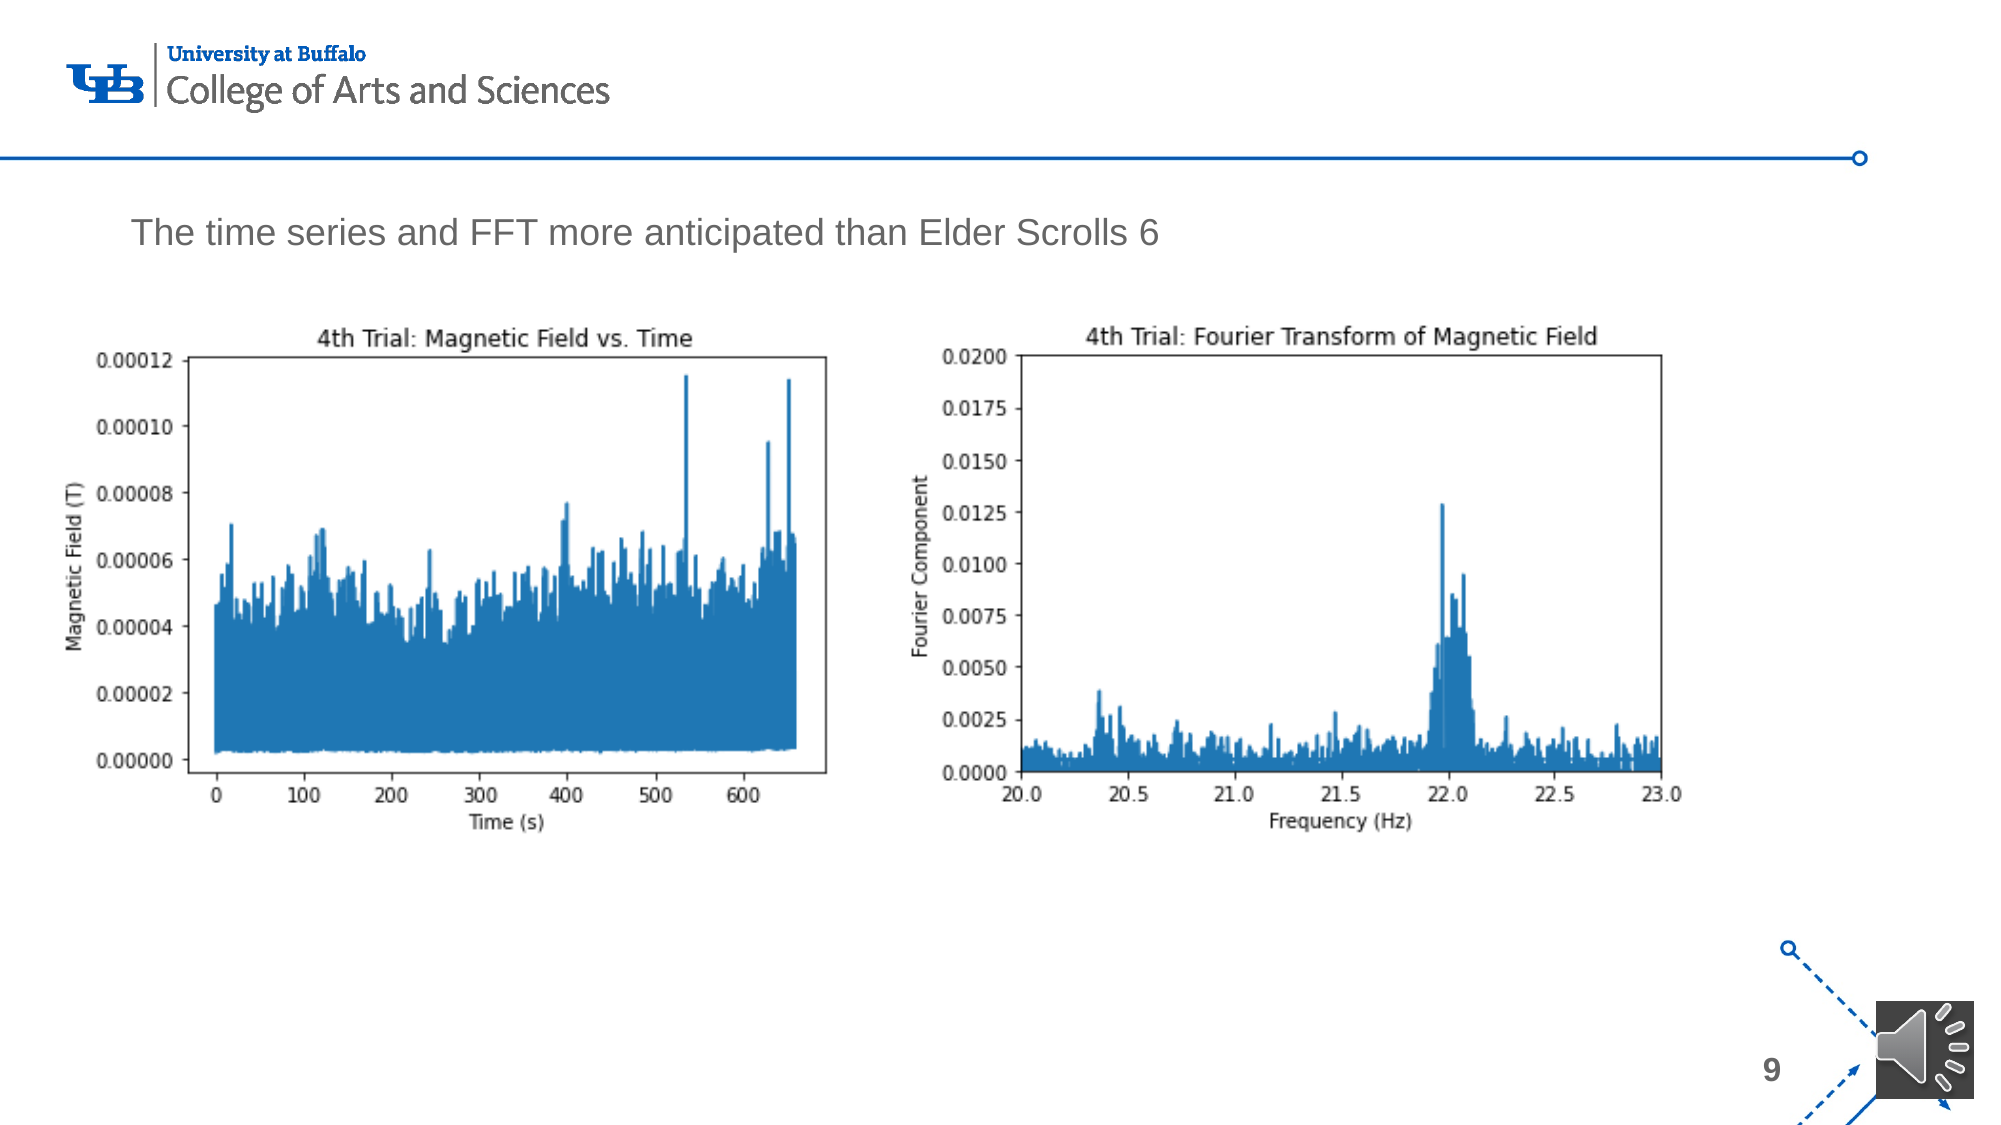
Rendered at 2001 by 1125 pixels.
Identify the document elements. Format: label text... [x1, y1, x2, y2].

text_box The time series and FFT more anticipated than Elder Scrolls 6 [115, 200, 1535, 261]
picture [0, 0, 2000, 1125]
